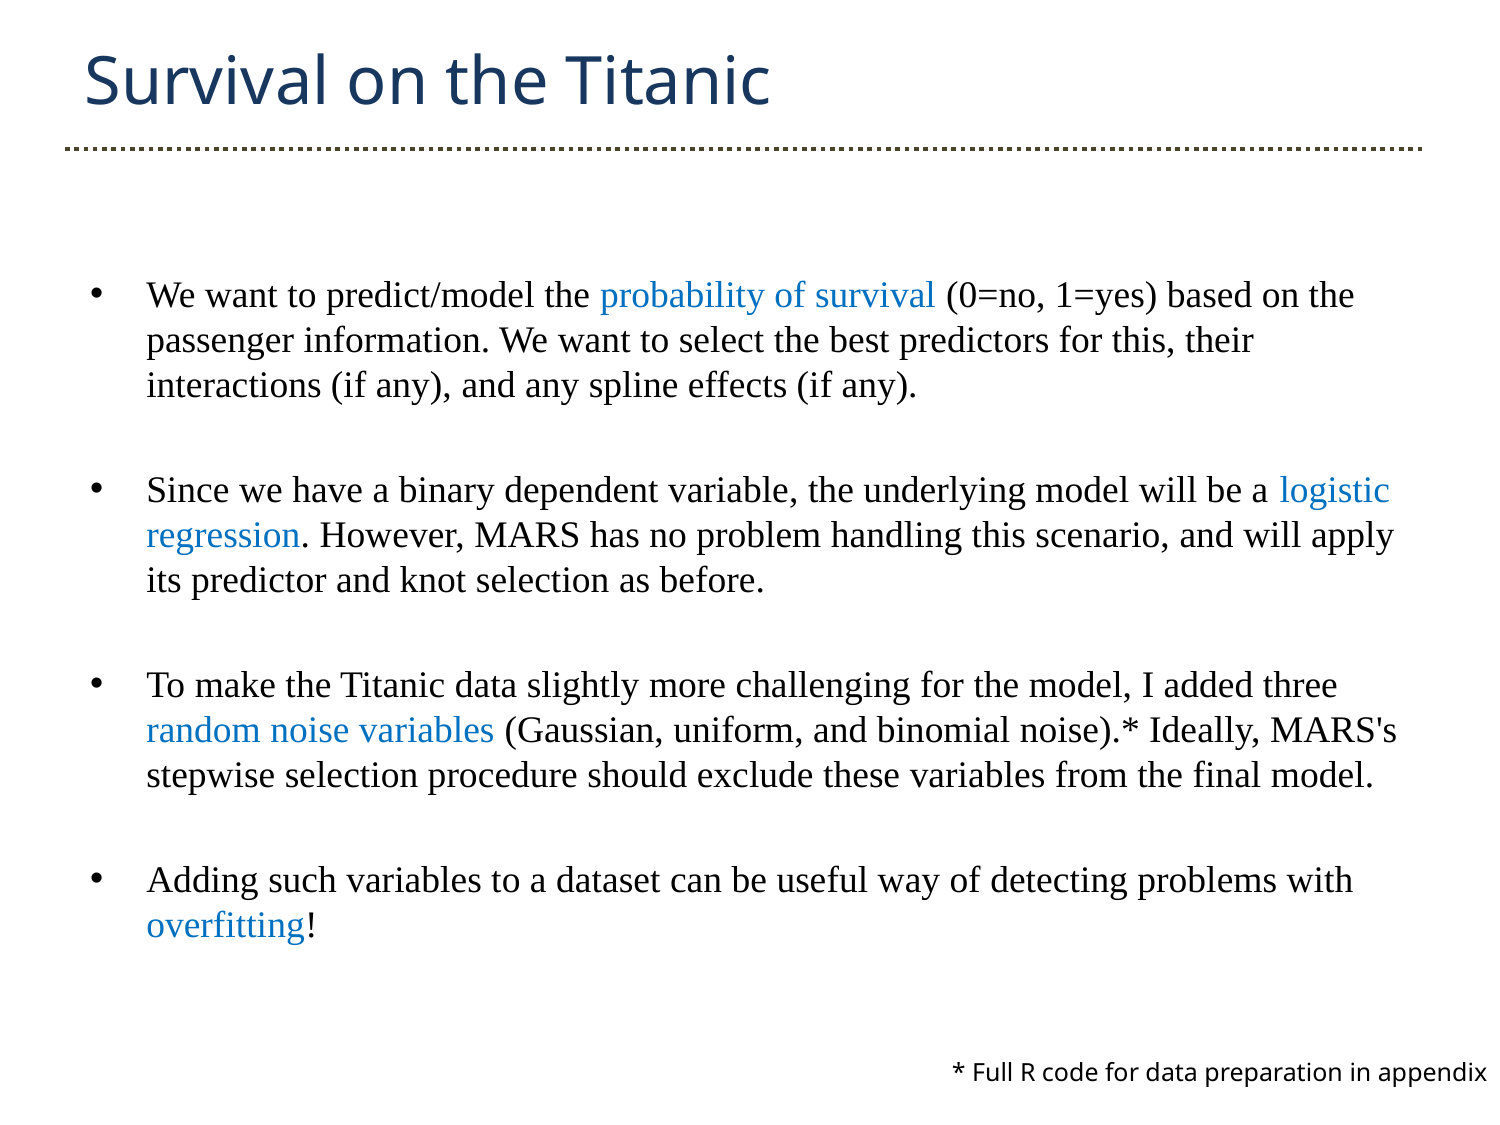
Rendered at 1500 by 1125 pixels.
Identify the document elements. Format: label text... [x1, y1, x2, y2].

text_box Survival on the Titanic [69, 30, 1412, 126]
list We want to predict/model the probability of survival (0=no, 1=yes) based on the passenger information. We want to select the best predictors for this, their interactions (if any), and any spline effects (if any). Since we have a binary dependent variable, the underlying model will be a logistic regression. However, MARS has no problem handling this scenario, and will apply its predictor and knot selection as before. To make the Titanic data slightly more challenging for the model, I added three random noise variables (Gaussian, uniform, and binomial noise).* Ideally, MARS's stepwise selection procedure should exclude these variables from the final model. Adding such variables to a dataset can be useful way of detecting problems with overfitting! [75, 262, 1425, 1071]
text_box * Full R code for data preparation in appendix [937, 1048, 1500, 1094]
